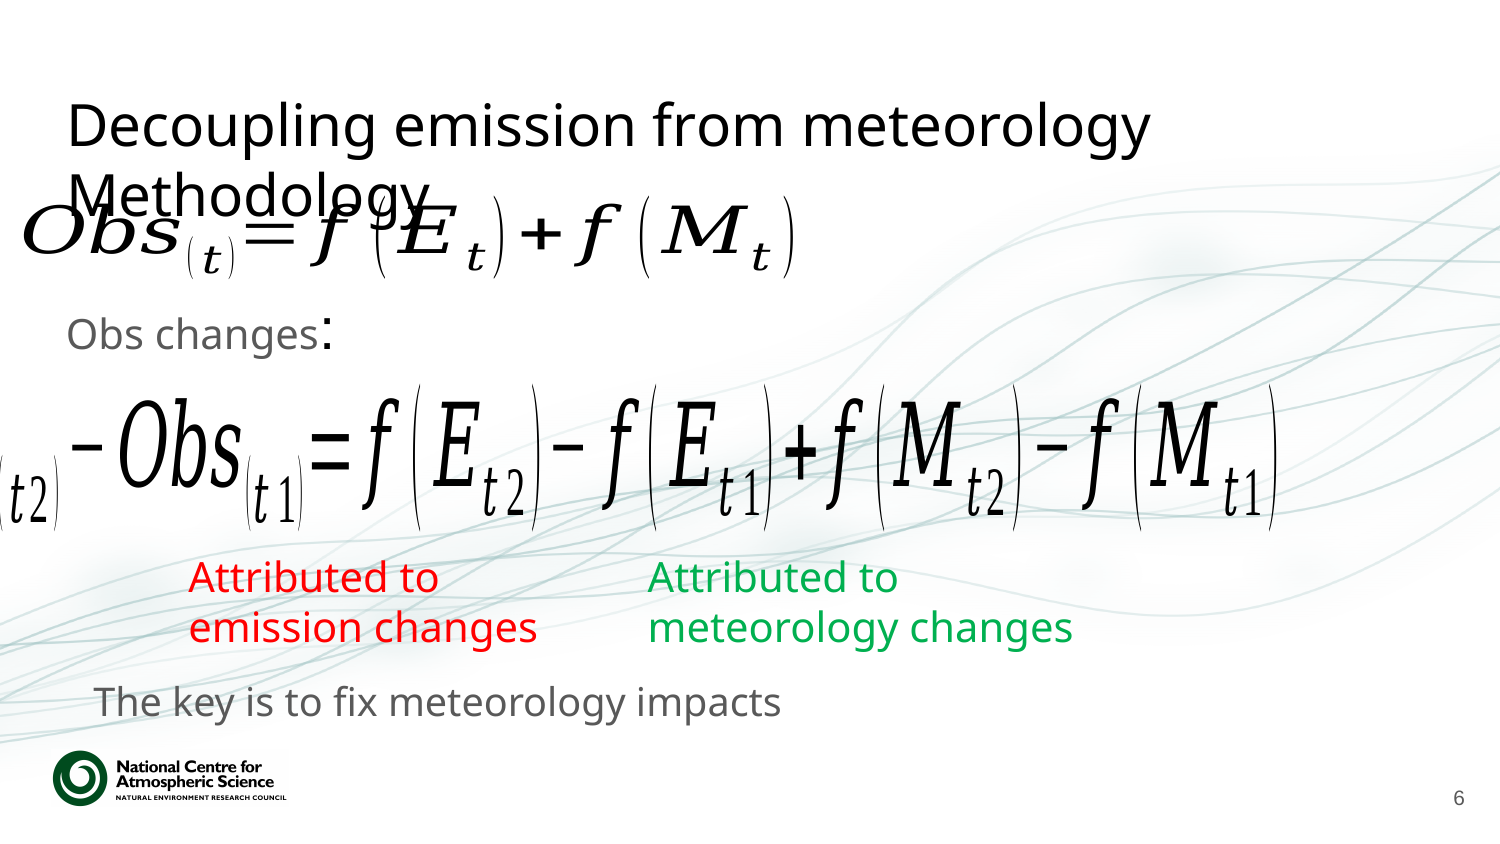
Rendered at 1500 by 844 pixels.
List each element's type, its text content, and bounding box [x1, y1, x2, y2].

title Decoupling emission from meteorology Methodology [51, 72, 1449, 167]
picture [51, 750, 289, 807]
slide_number 5 [1389, 764, 1480, 830]
text_box Attributed to emission changes [173, 543, 576, 658]
list The key is to fix meteorology impacts [51, 655, 1414, 750]
text_box Obs changes: [51, 283, 598, 369]
text_box Attributed to meteorology changes [632, 543, 1145, 658]
